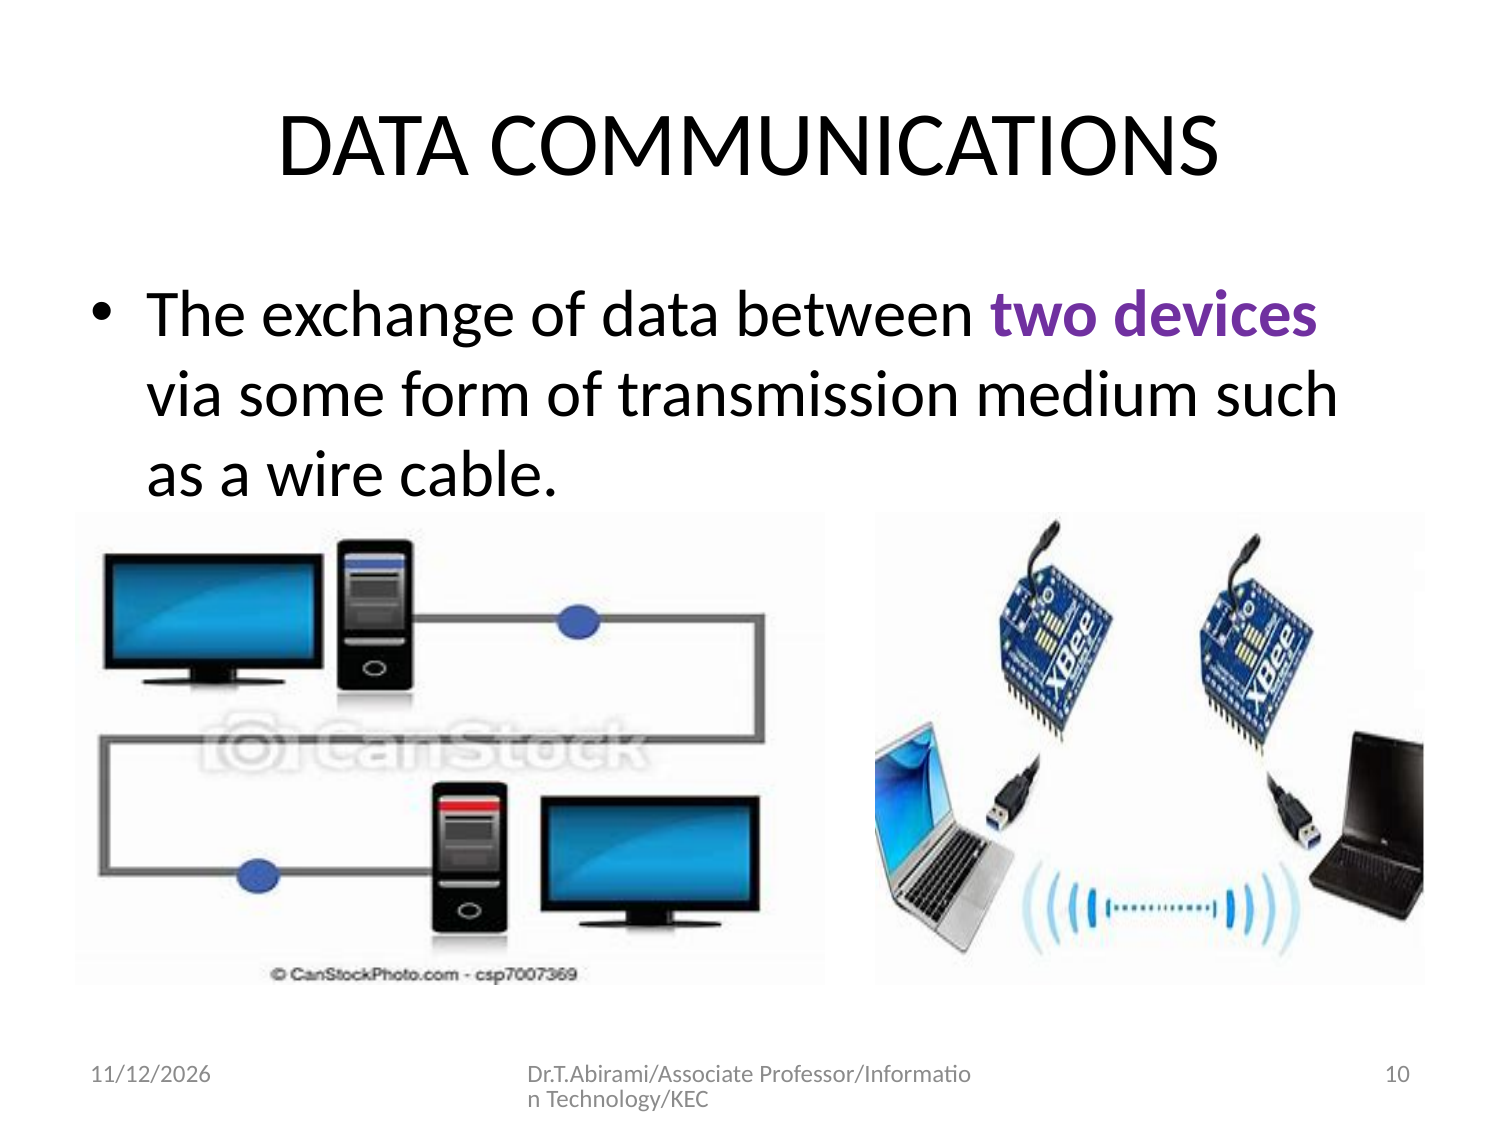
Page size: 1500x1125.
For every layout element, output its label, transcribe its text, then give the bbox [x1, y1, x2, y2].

slide_number 10 [1074, 1042, 1425, 1103]
picture [74, 512, 826, 986]
list The exchange of data between two devices via some form of transmission medium such as a wire cable. [75, 262, 1425, 1005]
title DATA COMMUNICATIONS [75, 45, 1425, 233]
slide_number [75, 1042, 425, 1103]
footer Dr.T.Abirami/Associate Professor/Information Technology/KEC [512, 1042, 988, 1103]
picture [874, 512, 1426, 986]
